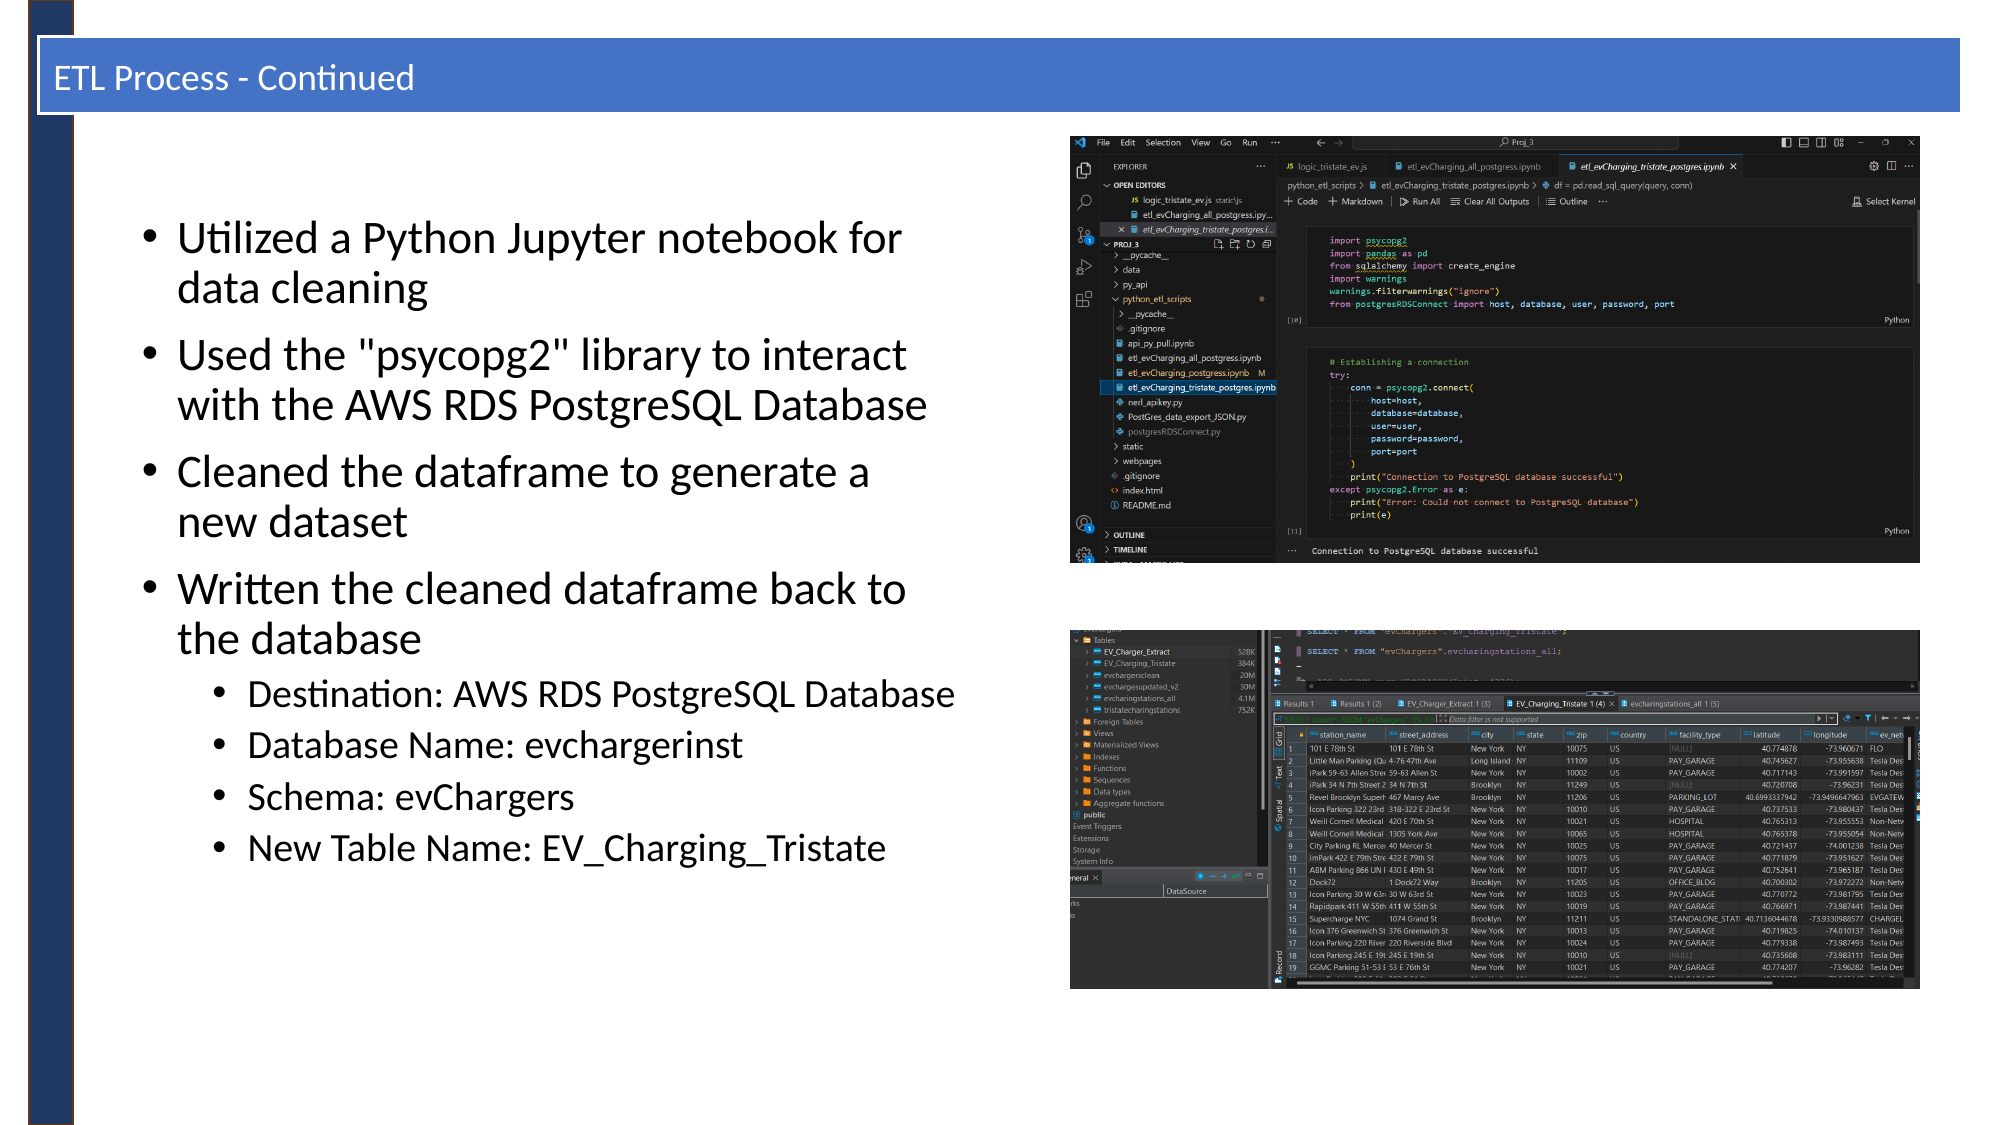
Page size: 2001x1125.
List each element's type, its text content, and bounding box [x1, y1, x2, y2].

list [1070, 136, 1920, 563]
picture [1070, 630, 1920, 989]
text_box [28, 0, 74, 1125]
list Utilized a Python Jupyter notebook for data cleaning Used the "psycopg2" library to interact with the AWS RDS PostgreSQL Database Cleaned the dataframe to generate a new dataset Written the cleaned dataframe back to the database Destination: AWS RDS PostgreSQL Database Database Name: evchargerinst Schema: evChargers New Table Name: EV_Charging_Tristate [126, 205, 977, 920]
text_box ETL Process - Continued [37, 35, 1963, 115]
